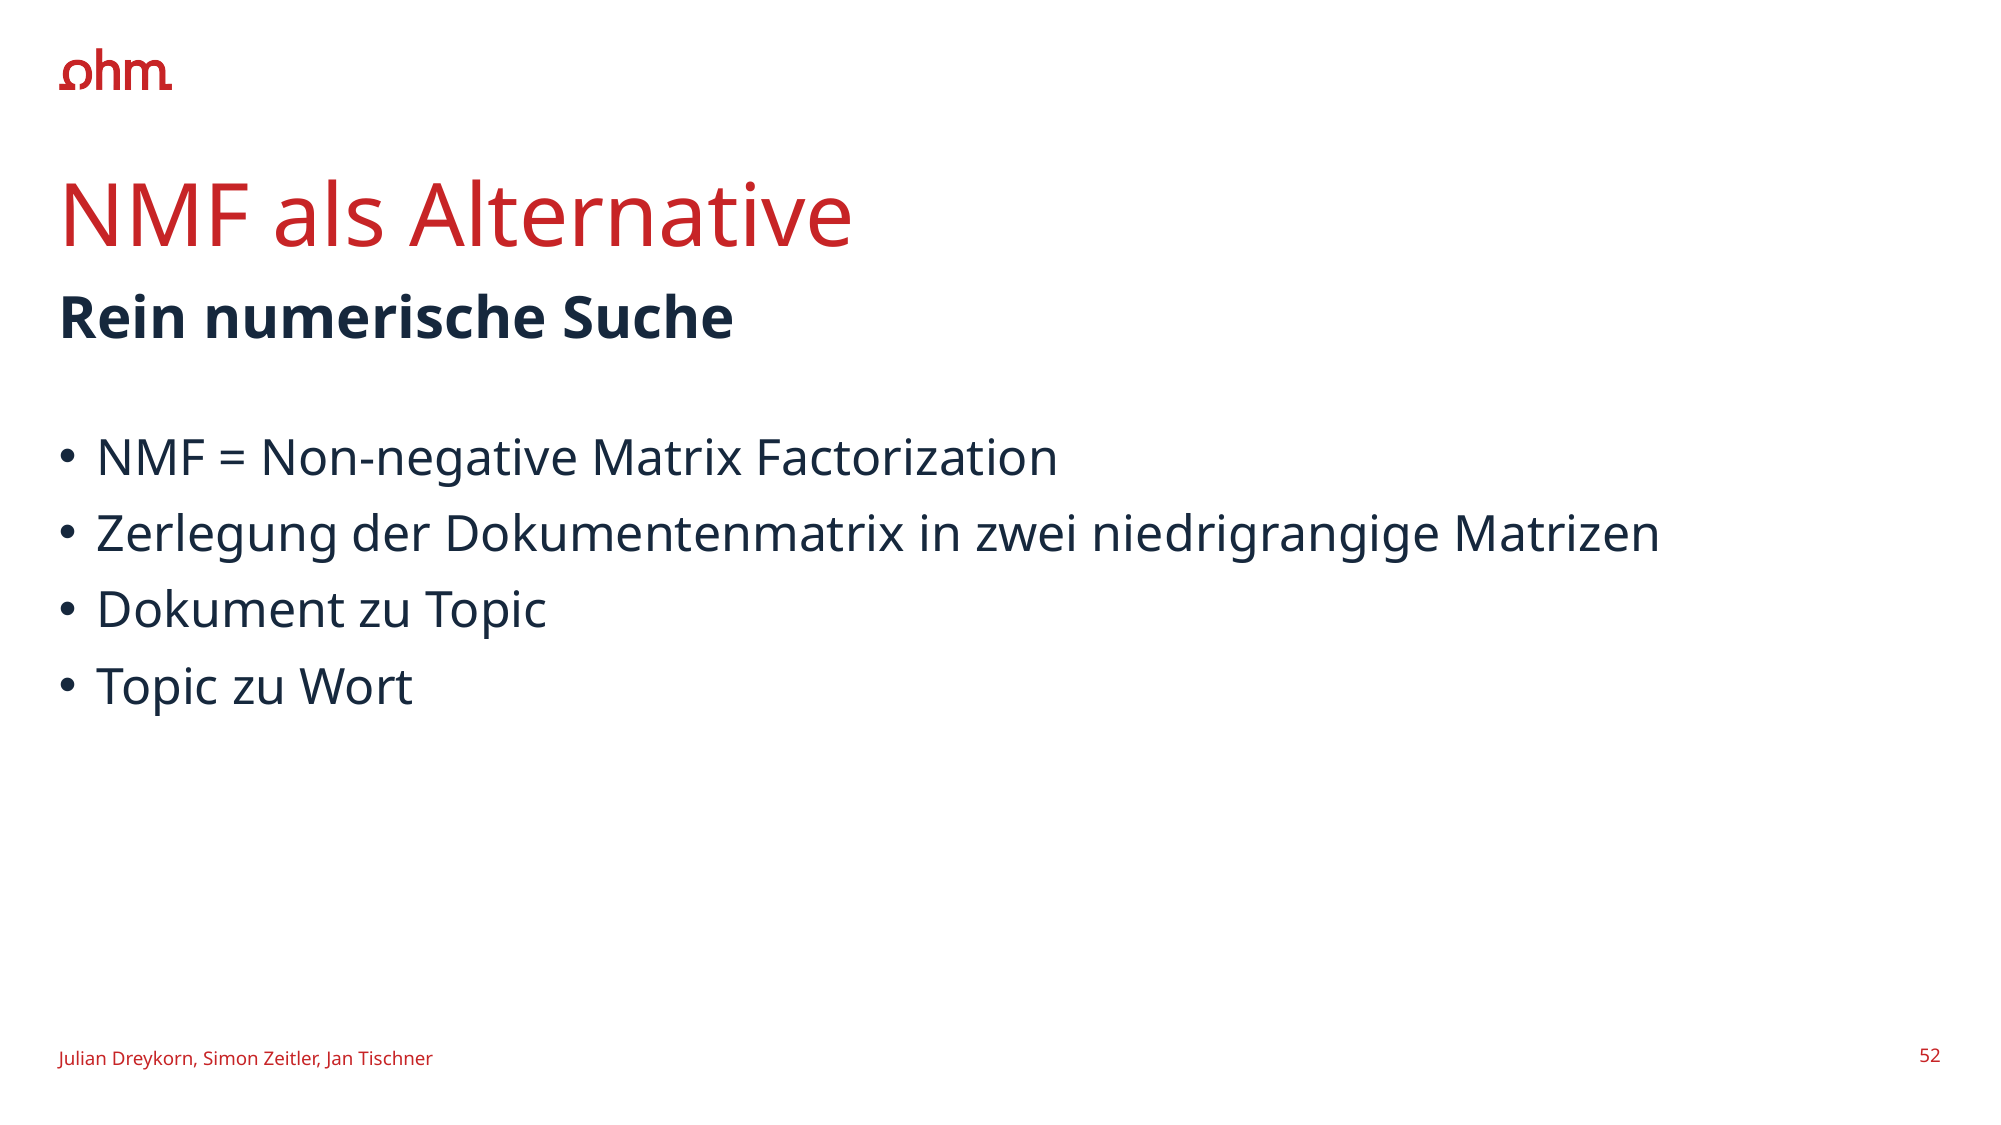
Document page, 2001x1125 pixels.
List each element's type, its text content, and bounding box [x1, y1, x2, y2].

slide_number 52 [1827, 1046, 1941, 1070]
title NMF als Alternative [59, 177, 1941, 264]
list NMF = Non-negative Matrix Factorization Zerlegung der Dokumentenmatrix in zwei niedrigrangige Matrizen Dokument zu Topic Topic zu Wort [59, 419, 1941, 1023]
list Rein numerische Suche [59, 289, 1942, 352]
footer Julian Dreykorn, Simon Zeitler, Jan Tischner [59, 1046, 1536, 1069]
picture [59, 48, 172, 90]
